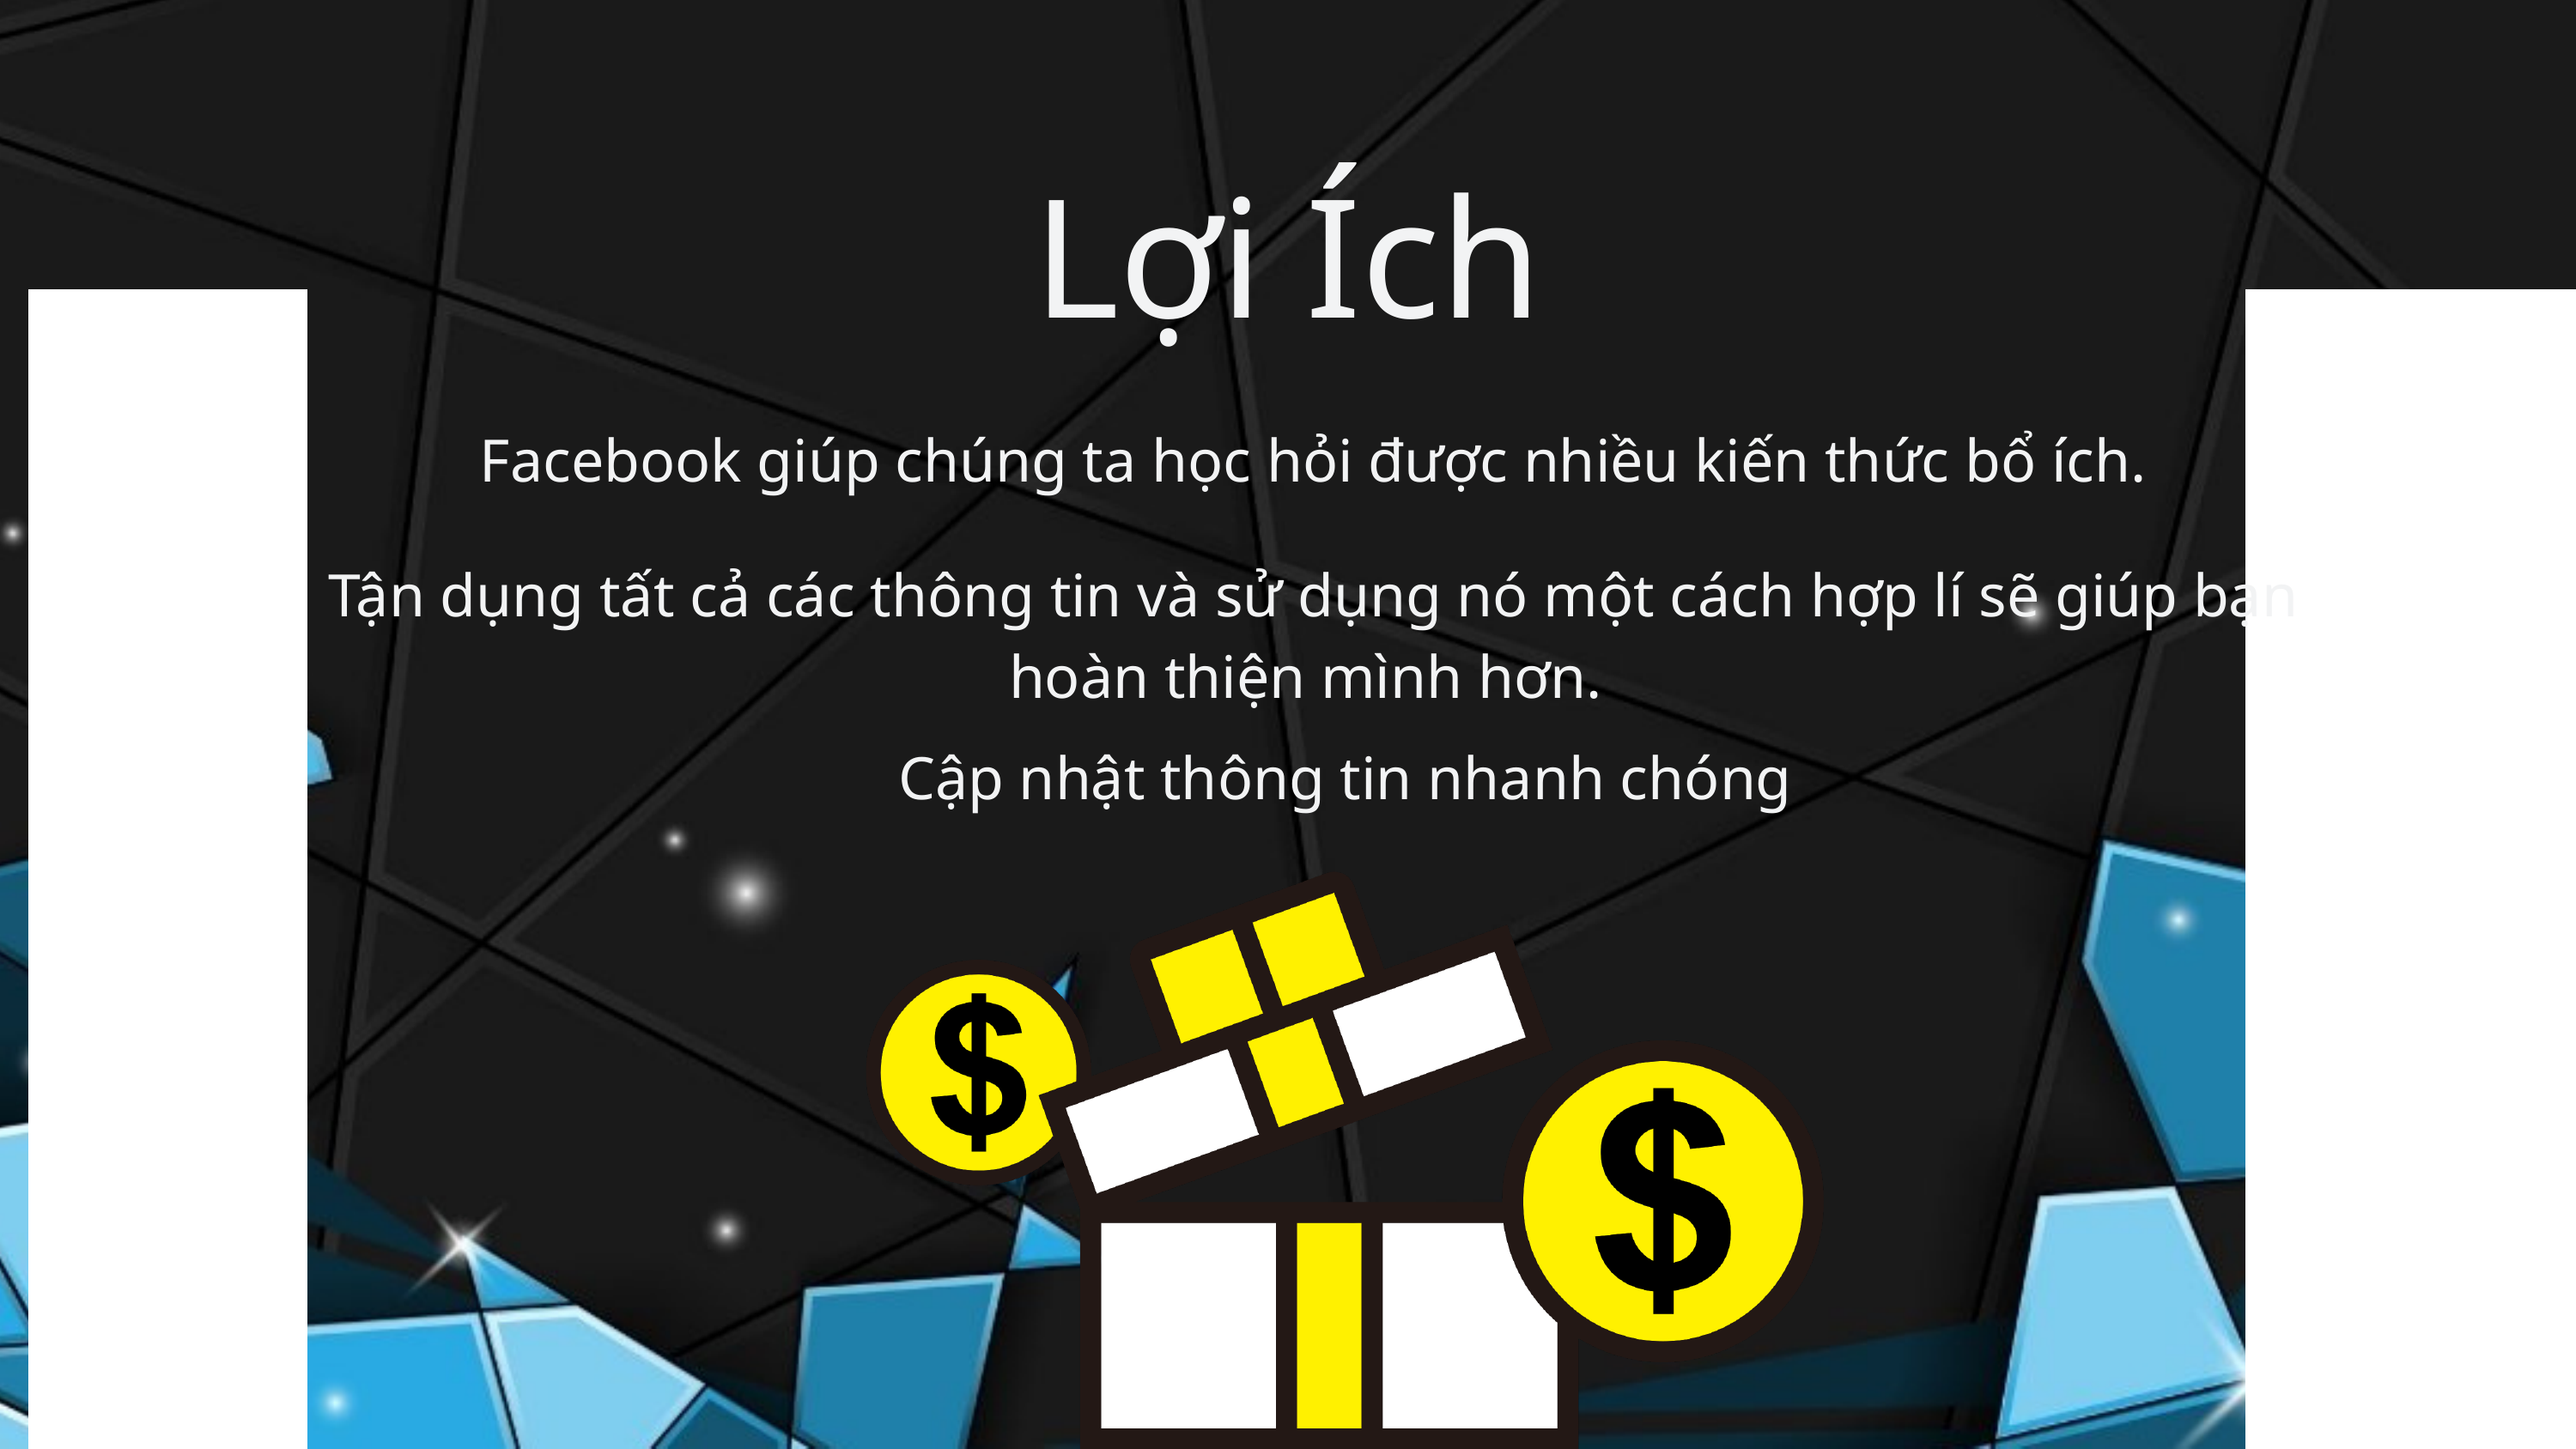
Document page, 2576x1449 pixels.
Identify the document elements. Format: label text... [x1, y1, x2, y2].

picture [2245, 289, 2576, 1449]
picture [28, 289, 307, 1449]
text_box Tận dụng tất cả các thông tin và sử dụng nó một cách hợp lí sẽ giúp bạn hoàn thiện mình hơn. [312, 546, 2240, 711]
text_box [866, 869, 1824, 1449]
text_box Lợi Ích [1011, 120, 1565, 351]
text_box [0, 0, 2576, 1449]
text_box Cập nhật thông tin nhanh chóng [339, 729, 2240, 812]
text_box Facebook giúp chúng ta học hỏi được nhiều kiến thức bổ ích. [312, 411, 2240, 494]
